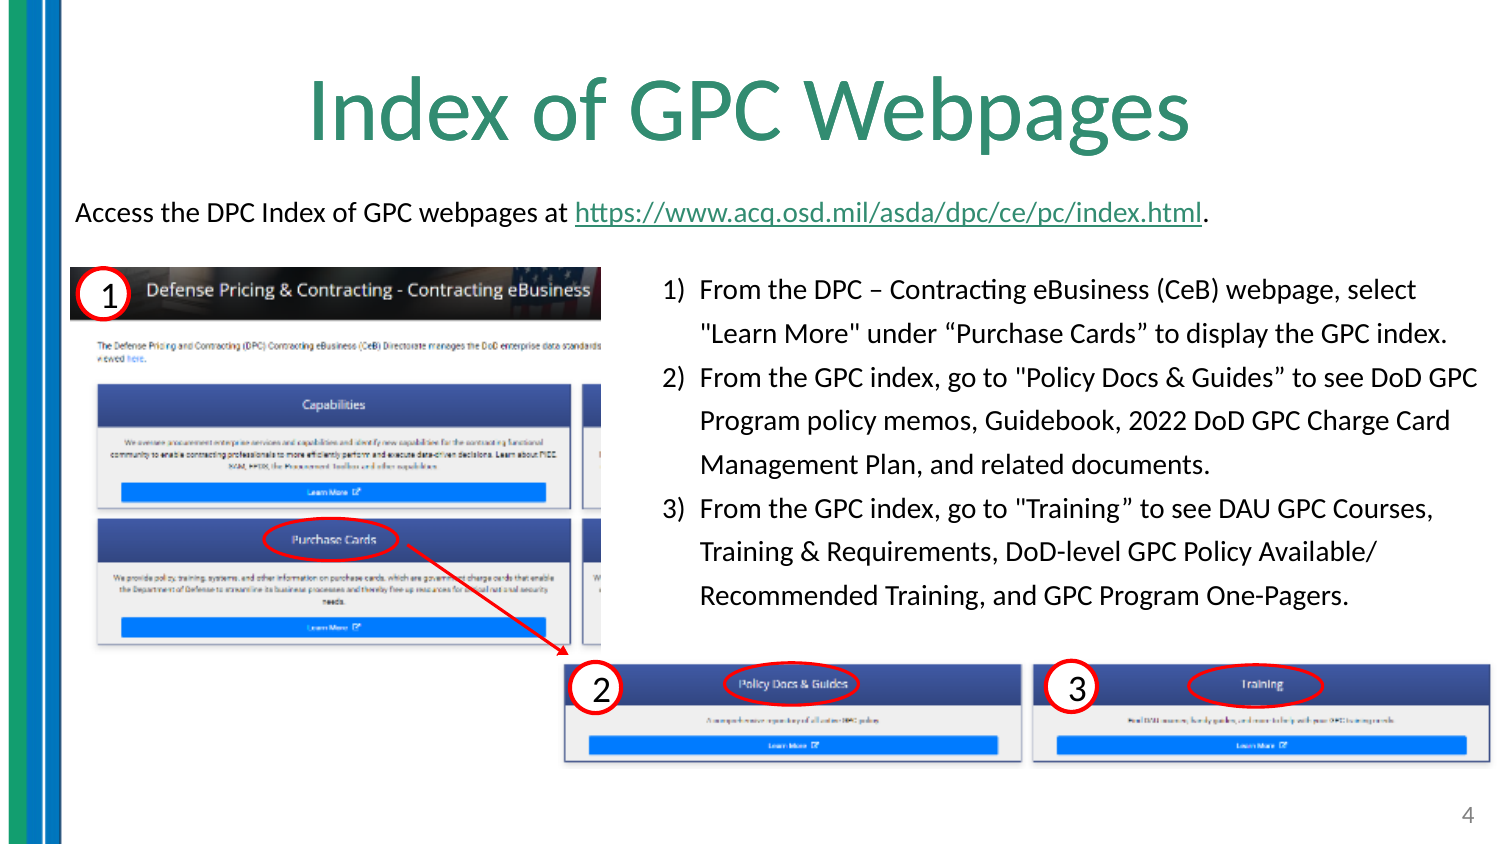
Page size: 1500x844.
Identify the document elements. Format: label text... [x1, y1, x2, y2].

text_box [557, 655, 1500, 769]
text_box From the DPC – Contracting eBusiness (CeB) webpage, select "Learn More" under “Purchase Cards” to display the GPC index. From the GPC index, go to "Policy Docs & Guides” to see DoD GPC Program policy memos, Guidebook, 2022 DoD GPC Charge Card Management Plan, and related documents. From the GPC index, go to "Training” to see DAU GPC Courses, Training & Requirements, DoD-level GPC Policy Available/ Recommended Training, and GPC Program One-Pagers. [609, 254, 1499, 619]
text_box Access the DPC Index of GPC webpages at https://www.acq.osd.mil/asda/dpc/ce/pc/index.html. [58, 186, 1485, 326]
picture [29, 0, 1500, 844]
picture [0, 0, 26, 844]
text_box Index of GPC Webpages [74, 33, 1425, 175]
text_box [70, 267, 601, 658]
